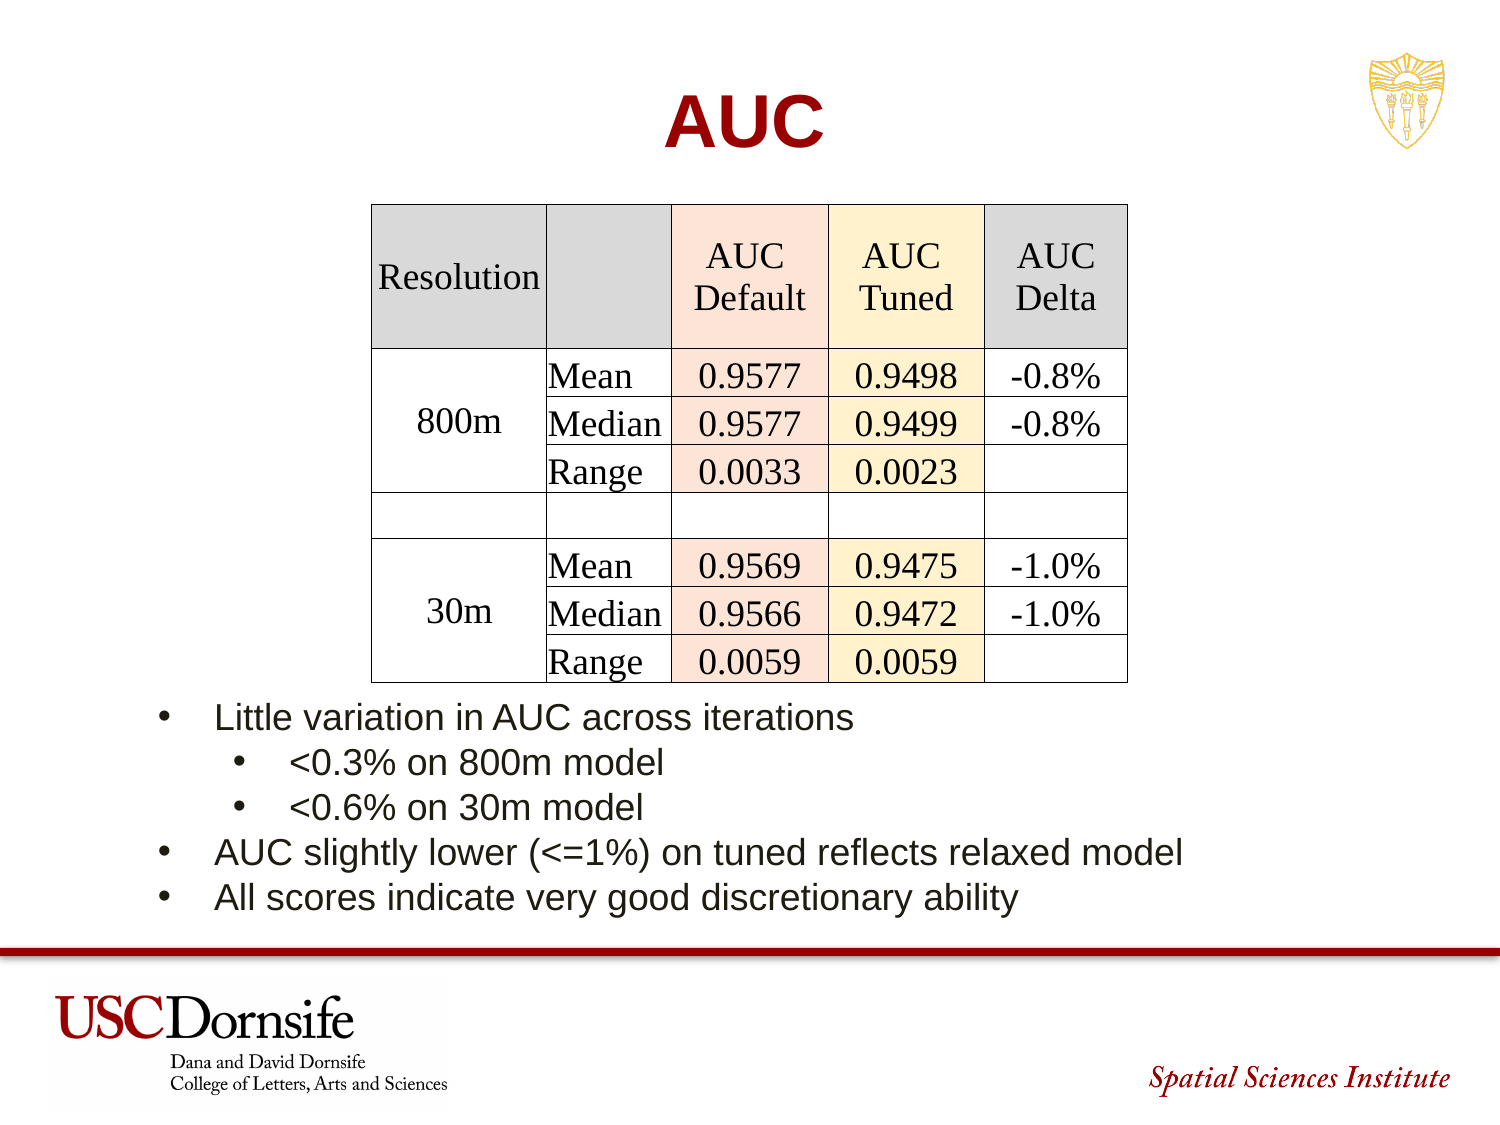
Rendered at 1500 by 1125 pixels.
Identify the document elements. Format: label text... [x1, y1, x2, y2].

table_cell -1.0% [985, 587, 1127, 634]
table_cell 0.0059 [829, 635, 984, 682]
table_cell 0.0033 [672, 445, 828, 492]
table_header Resolution [372, 205, 546, 348]
table_header AUC Delta [985, 205, 1127, 348]
table_cell 0.0059 [672, 635, 828, 682]
text_box AUC [132, 65, 1357, 171]
picture [1147, 1060, 1450, 1110]
text_box Little variation in AUC across iterations <0.3% on 800m model <0.6% on 30m model AUC slightly lower (<=1%) on tuned reflects relaxed model All scores indicate very good discretionary ability [143, 685, 1357, 926]
table_cell [985, 635, 1127, 682]
table_cell [372, 493, 546, 538]
table_cell 800m [372, 349, 546, 492]
table_cell 0.9499 [829, 397, 984, 444]
table_cell Range [547, 445, 671, 492]
table_cell 30m [372, 539, 546, 682]
table_cell -0.8% [985, 349, 1127, 396]
table_cell [985, 493, 1127, 538]
table_cell [985, 445, 1127, 492]
picture [46, 975, 453, 1110]
table_header AUC Tuned [829, 205, 984, 348]
table_cell Range [547, 635, 671, 682]
table_cell Mean [547, 539, 671, 586]
table_cell 0.9577 [672, 397, 828, 444]
table_cell 0.9498 [829, 349, 984, 396]
table_cell 0.9475 [829, 539, 984, 586]
table_header AUC Default [672, 205, 828, 348]
table_cell 0.9472 [829, 587, 984, 634]
table_cell Median [547, 587, 671, 634]
table_cell 0.9569 [672, 539, 828, 586]
table_cell 0.9577 [672, 349, 828, 396]
table_cell [672, 493, 828, 538]
table_cell Mean [547, 349, 671, 396]
table_cell Median [547, 397, 671, 444]
table_cell 0.9566 [672, 587, 828, 634]
table_cell [829, 493, 984, 538]
table_header [547, 205, 671, 348]
table_cell 0.0023 [829, 445, 984, 492]
table_cell -1.0% [985, 539, 1127, 586]
table_cell -0.8% [985, 397, 1127, 444]
table_cell [547, 493, 671, 538]
